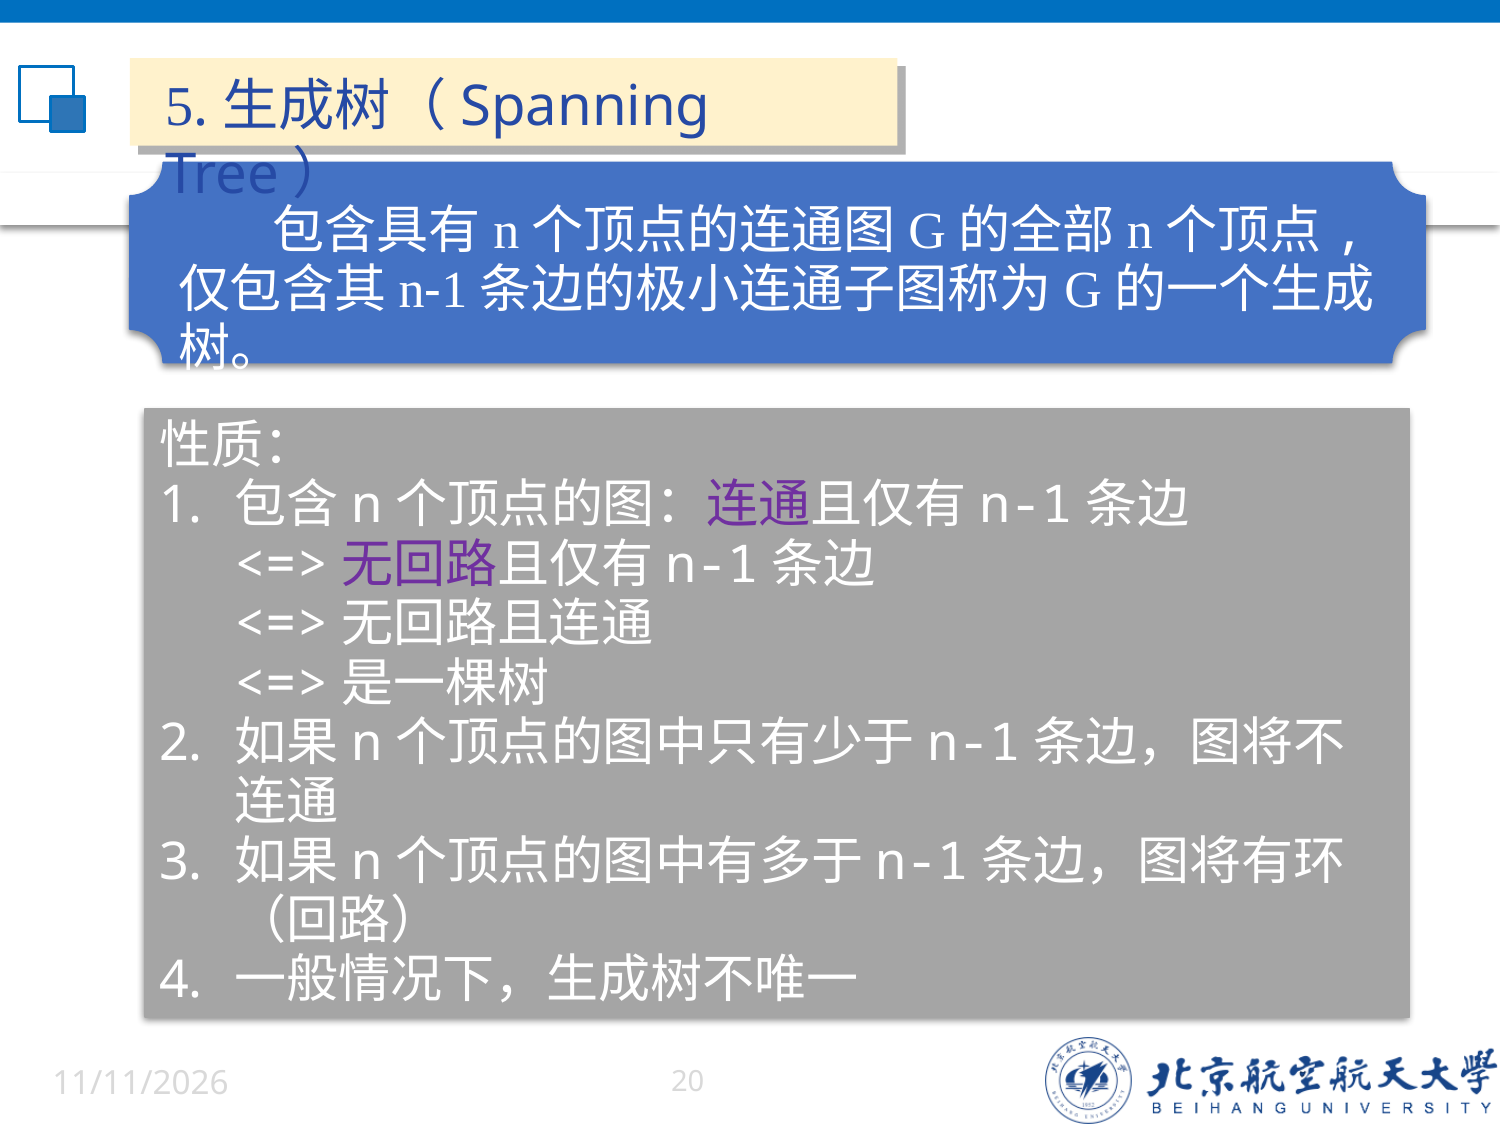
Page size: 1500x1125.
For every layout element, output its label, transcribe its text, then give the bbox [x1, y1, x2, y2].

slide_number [37, 1053, 314, 1114]
picture [1045, 1037, 1498, 1125]
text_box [129, 57, 919, 147]
slide_number 20 [656, 1054, 751, 1112]
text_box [129, 162, 1429, 964]
